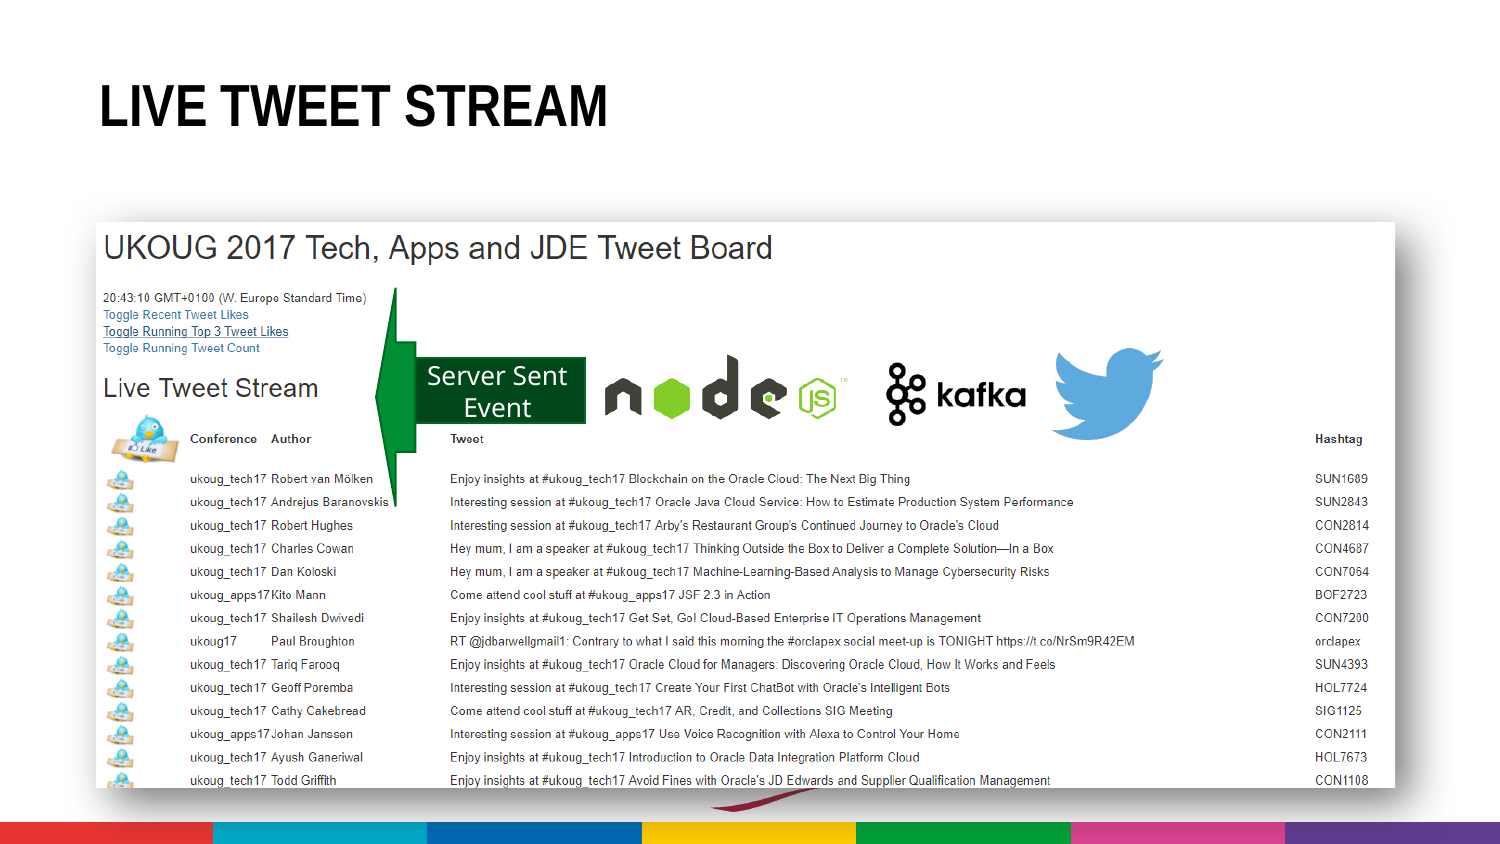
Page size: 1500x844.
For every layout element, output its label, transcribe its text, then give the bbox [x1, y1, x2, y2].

picture [0, 822, 1500, 844]
picture [95, 222, 1396, 788]
picture [668, 804, 832, 812]
title Live tweet stream [84, 72, 1199, 190]
